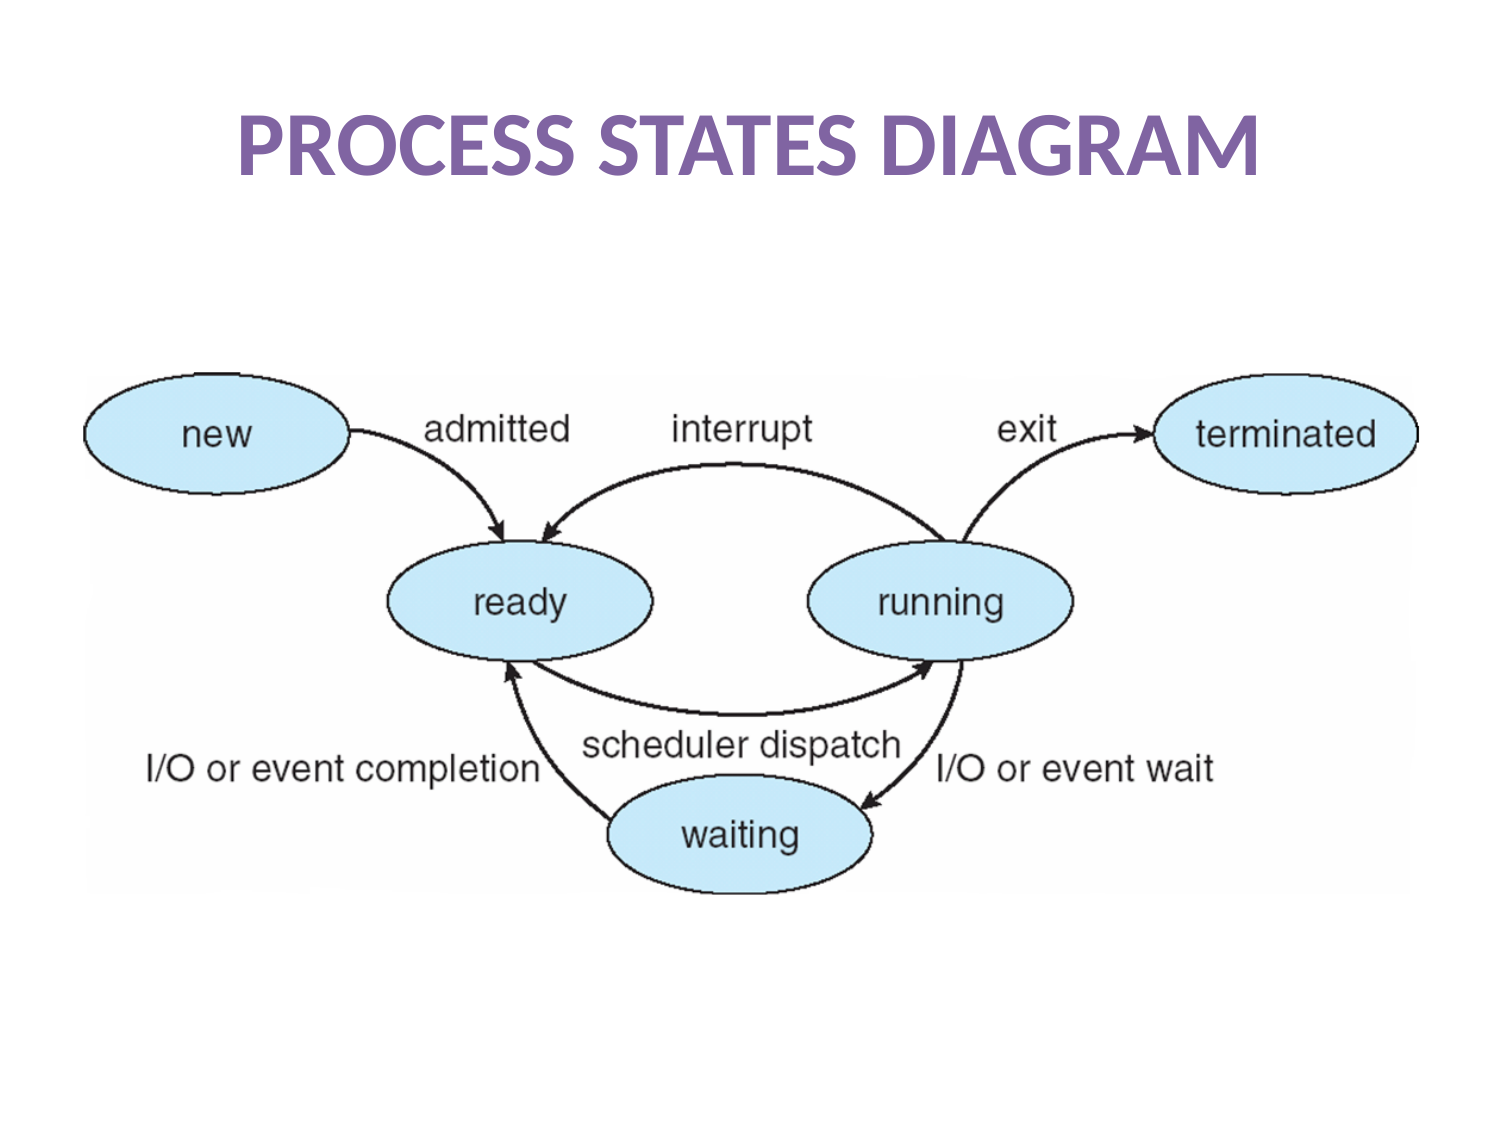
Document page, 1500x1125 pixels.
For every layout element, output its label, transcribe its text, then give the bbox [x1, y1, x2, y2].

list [74, 364, 1426, 903]
title PROCESS STATES DIAGRAM [75, 45, 1425, 233]
